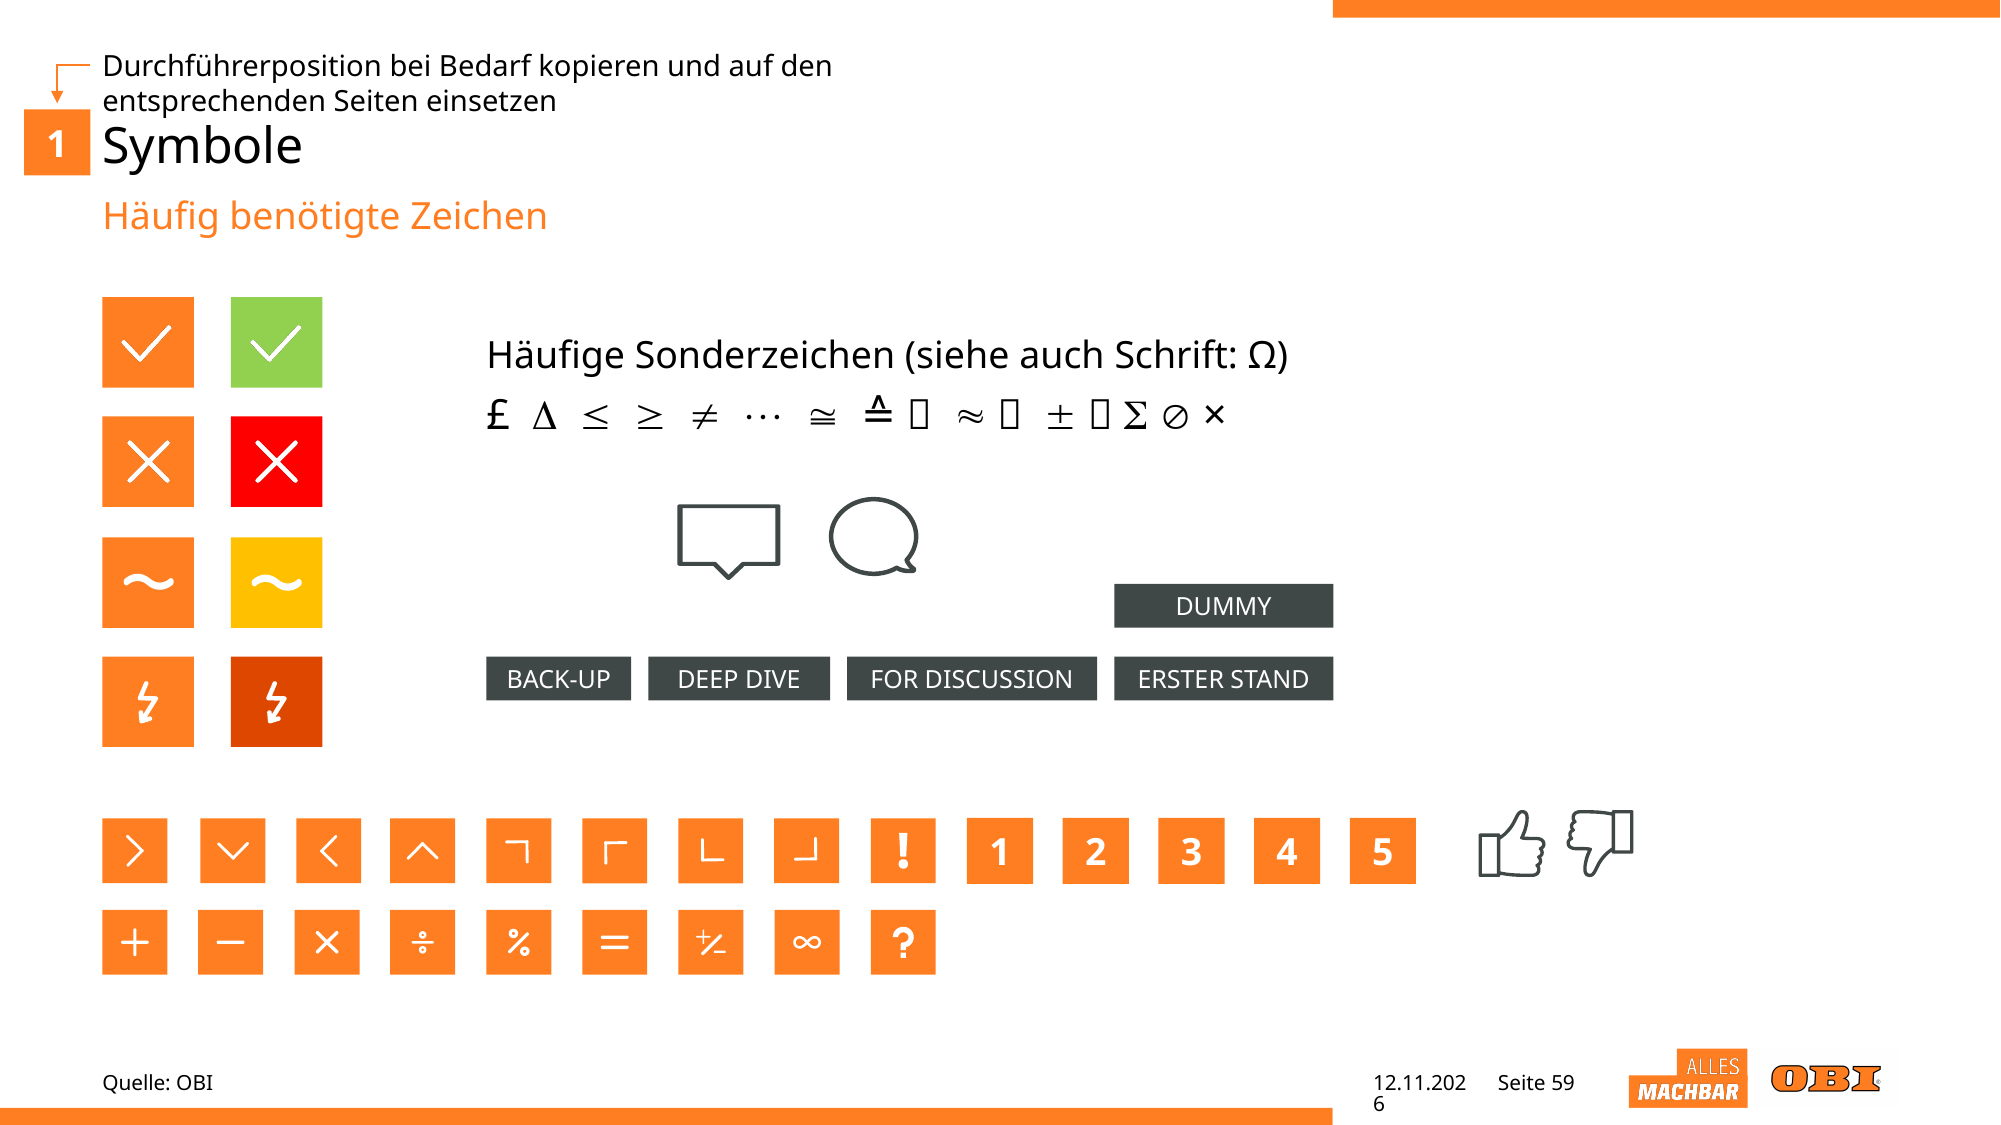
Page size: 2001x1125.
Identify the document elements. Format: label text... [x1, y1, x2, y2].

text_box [390, 909, 456, 975]
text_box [296, 818, 362, 884]
title Symbole [102, 112, 1880, 174]
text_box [102, 297, 194, 388]
text_box Häufige Sonderzeichen (siehe auch Schrift: Ω) [486, 331, 1321, 377]
picture [1638, 1058, 1739, 1100]
text_box BACK-UP [485, 656, 632, 701]
text_box 3 [1157, 817, 1226, 885]
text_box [582, 818, 648, 884]
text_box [198, 909, 264, 975]
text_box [486, 818, 552, 884]
slide_number Seite 59 [1497, 1071, 1588, 1097]
text_box DUMMY [1113, 583, 1334, 629]
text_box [102, 909, 168, 975]
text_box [294, 909, 360, 975]
text_box Durchführerposition bei Bedarf kopieren und auf den entsprechenden Seiten einsetzen [102, 47, 1063, 118]
text_box ERSTER STAND [1113, 656, 1334, 701]
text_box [230, 416, 323, 507]
text_box DEEP DIVE [647, 656, 831, 701]
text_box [1478, 810, 1634, 877]
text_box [390, 818, 456, 884]
text_box 5 [1349, 817, 1417, 885]
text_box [774, 909, 840, 975]
text_box FOR DISCUSSION [846, 656, 1098, 701]
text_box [230, 537, 323, 628]
list Häufig benötigte Zeichen [102, 192, 1880, 238]
text_box 4 [1253, 817, 1321, 885]
text_box 2 [1062, 817, 1130, 885]
text_box 1 [966, 817, 1034, 885]
text_box [51, 64, 91, 104]
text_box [102, 416, 194, 507]
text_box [102, 656, 194, 748]
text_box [678, 909, 744, 975]
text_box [582, 909, 648, 975]
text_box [870, 909, 936, 975]
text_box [870, 818, 936, 884]
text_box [200, 818, 266, 884]
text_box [102, 537, 194, 628]
text_box £       ≙        × [486, 403, 1233, 439]
footer Quelle: OBI [102, 1071, 1271, 1097]
text_box 1 [23, 108, 91, 176]
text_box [774, 818, 840, 884]
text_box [230, 297, 323, 388]
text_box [678, 818, 744, 884]
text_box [102, 818, 168, 884]
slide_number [1373, 1071, 1475, 1097]
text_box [230, 656, 323, 748]
text_box [677, 504, 781, 580]
text_box [828, 496, 919, 577]
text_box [486, 909, 552, 975]
picture [1754, 1048, 1898, 1107]
